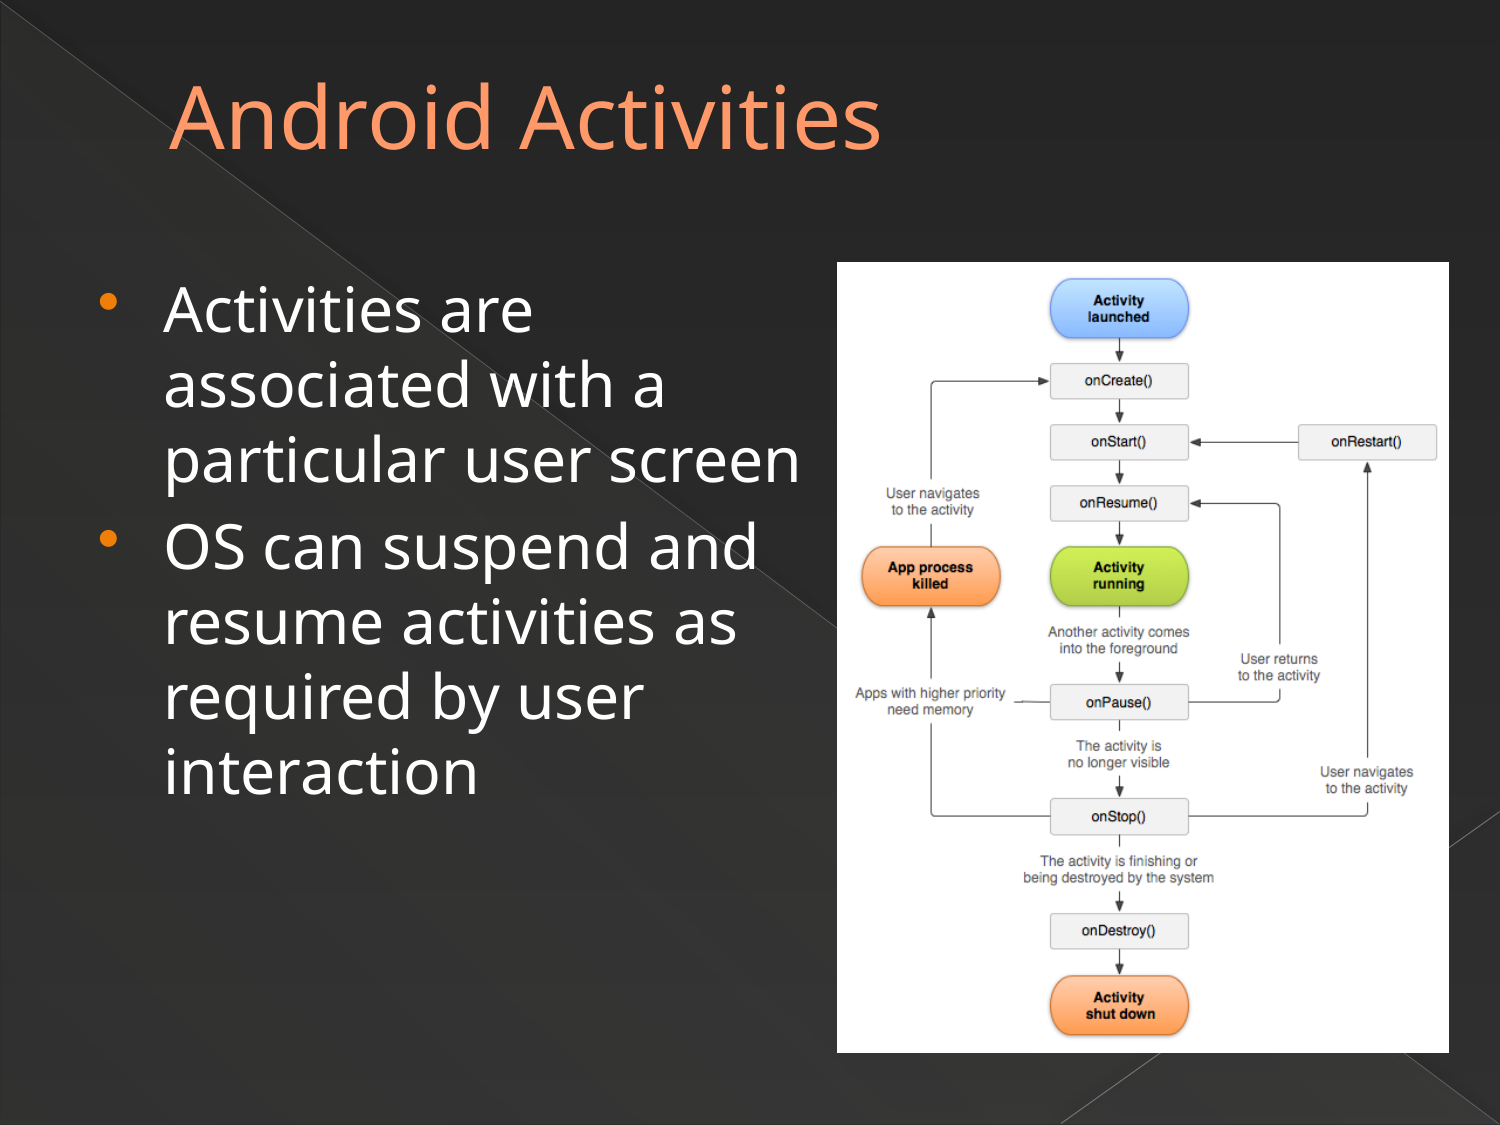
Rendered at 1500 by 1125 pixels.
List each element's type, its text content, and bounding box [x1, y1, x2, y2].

picture [837, 262, 1449, 1053]
title Android Activities [75, 0, 1425, 230]
list Activities are associated with a particular user screen OS can suspend and resume activities as required by user interaction [75, 262, 825, 1059]
